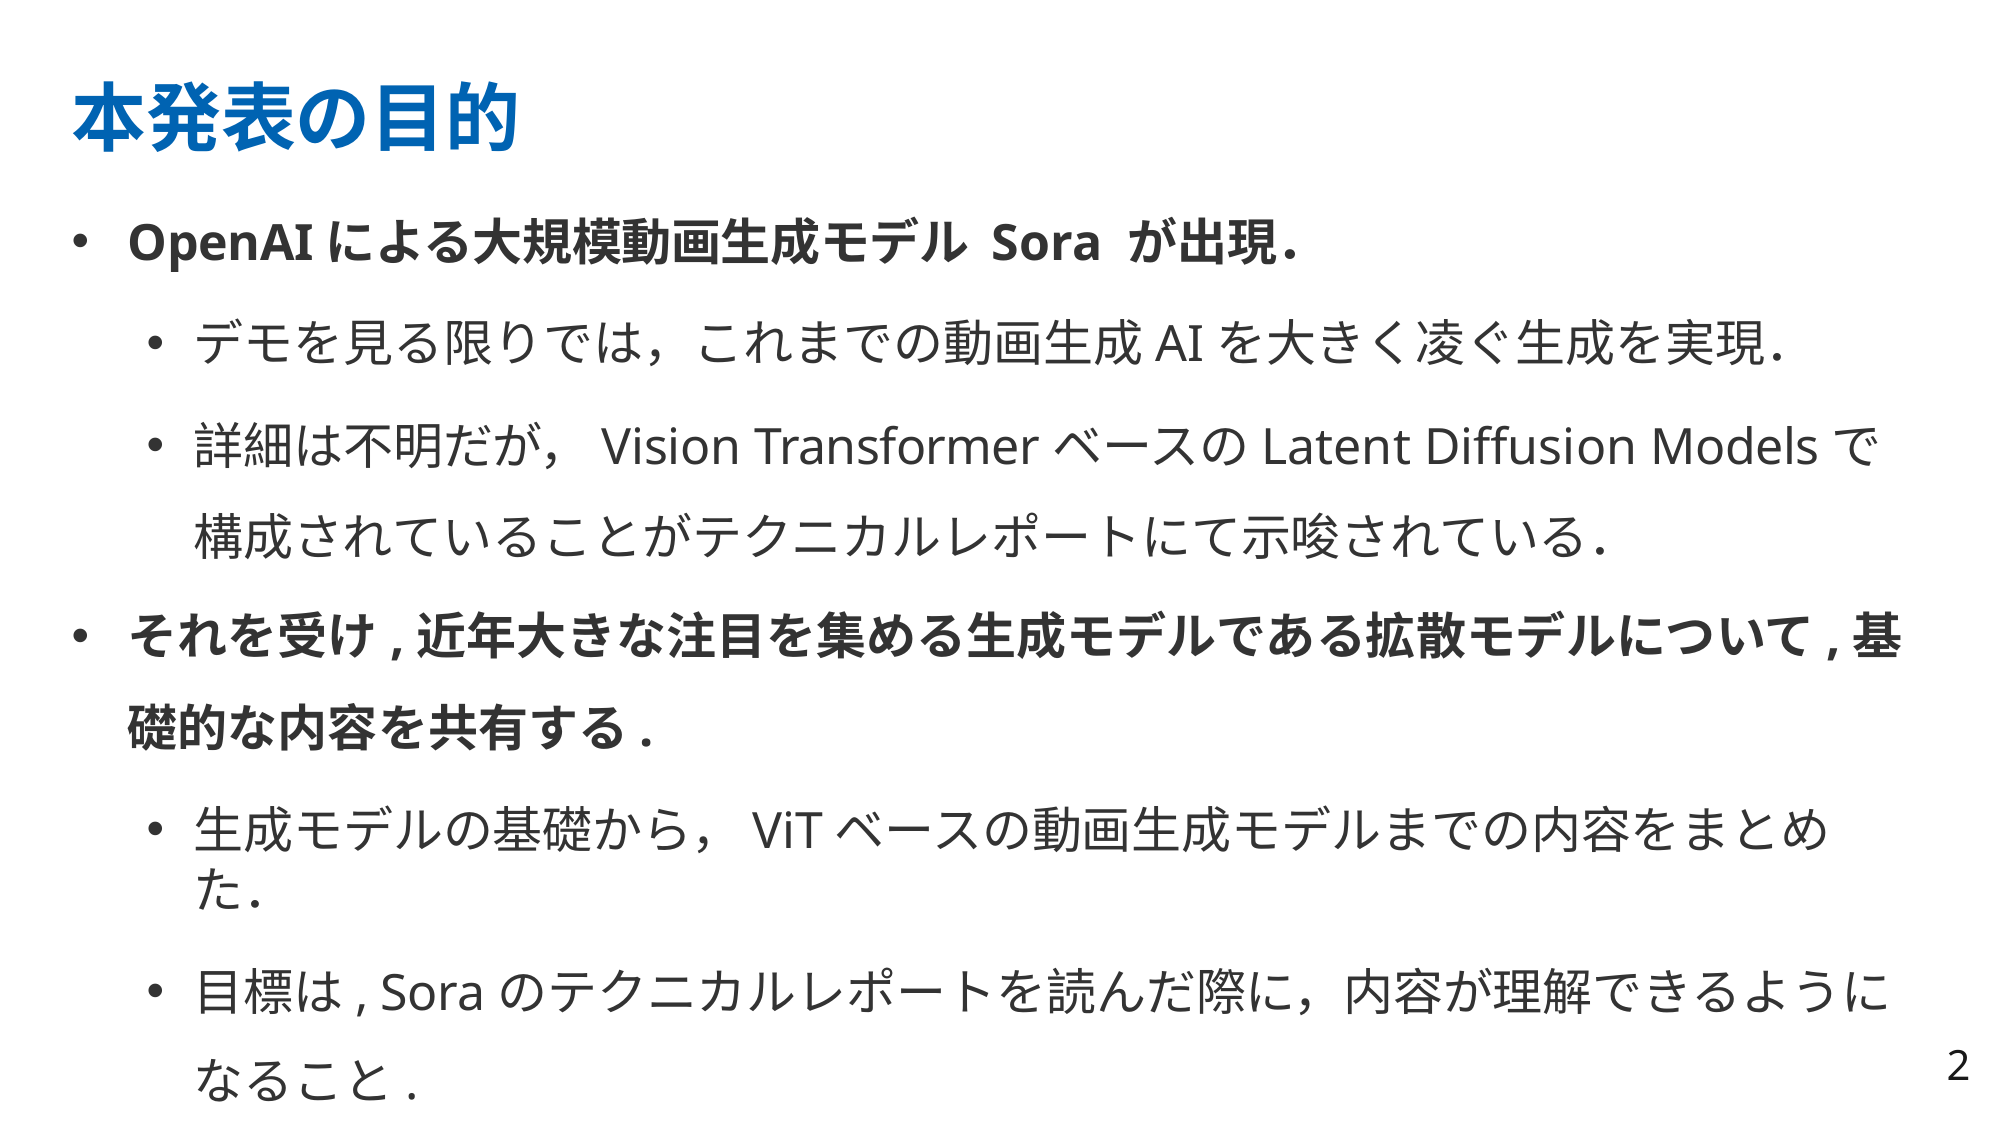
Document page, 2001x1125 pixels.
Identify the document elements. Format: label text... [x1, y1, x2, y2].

slide_number 2 [1917, 1048, 1979, 1125]
title 本発表の⽬的 [69, 68, 524, 207]
text_box OpenAIによる⼤規模動画⽣成モデル Sora が出現． デモを⾒る限りでは，これまでの動画⽣成AIを⼤きく凌ぐ⽣成を実現． 詳細は不明だが，Vision TransformerベースのLatent Diffusion Modelsで構成されていることがテクニカルレポートにて⽰唆されている． それを受け,近年⼤きな注⽬を集める⽣成モデルである拡散モデルについて,基礎的な内容を共有する. ⽣成モデルの基礎から，ViTベースの動画⽣成モデルまでの内容をまとめた． ⽬標は, Soraのテクニカルレポートを読んだ際に，内容が理解できるようになること. [69, 207, 1930, 1110]
